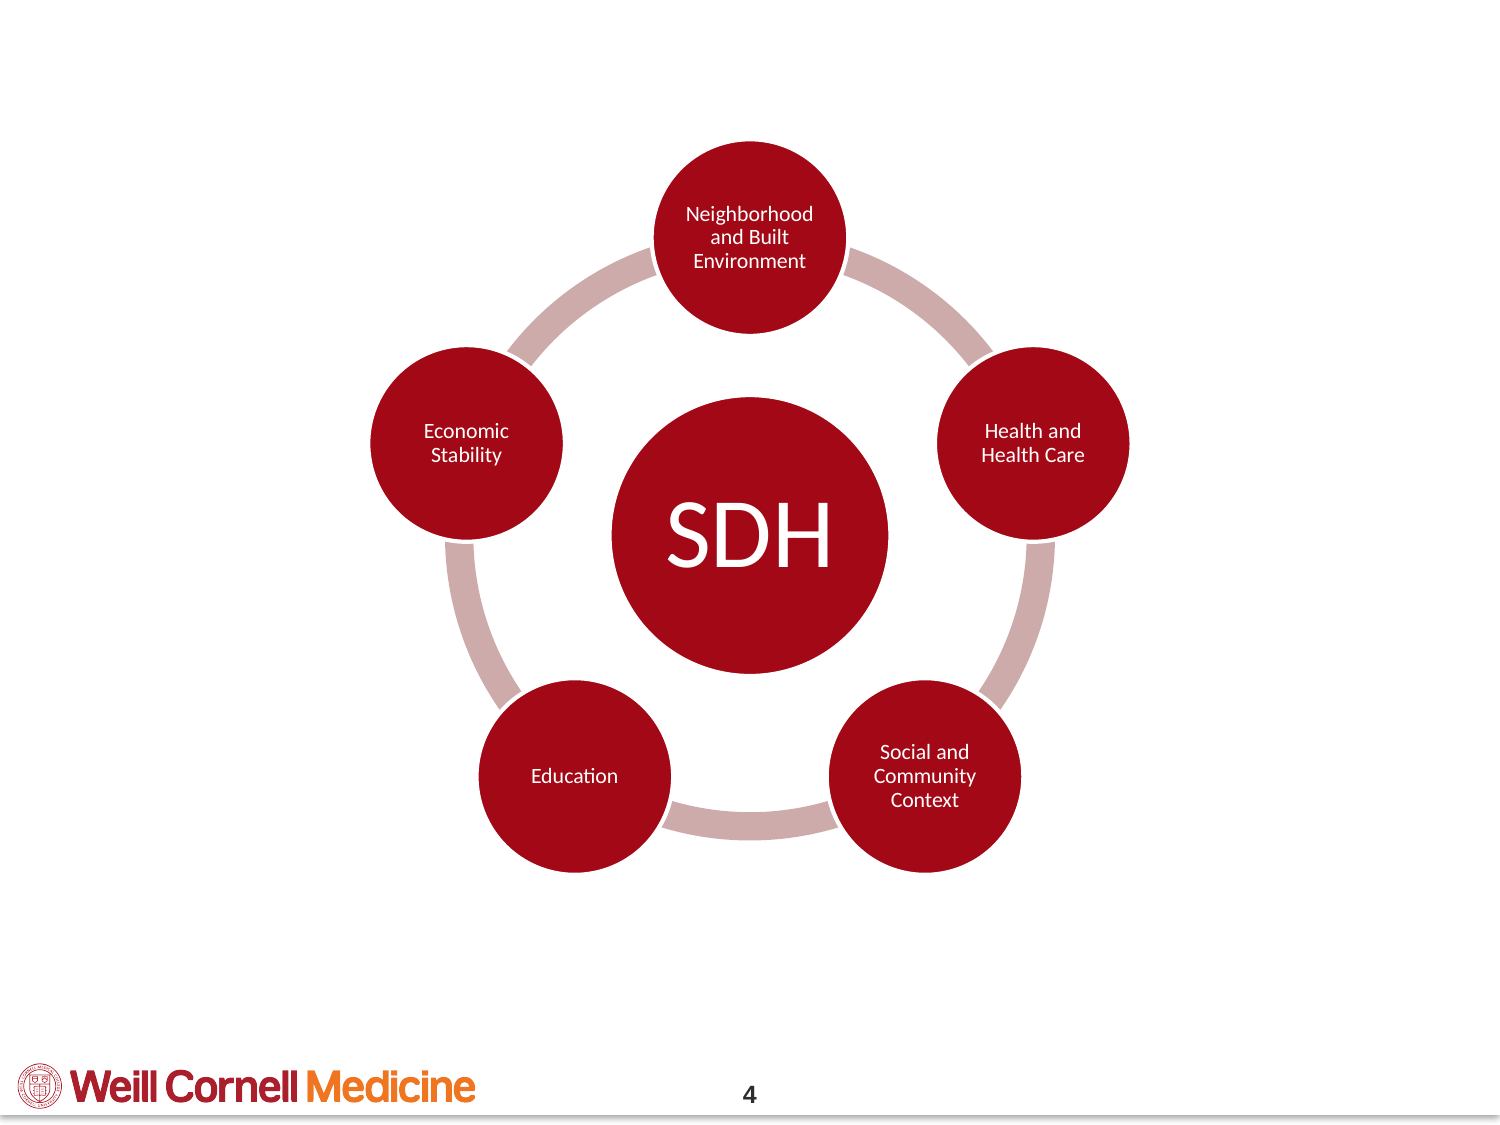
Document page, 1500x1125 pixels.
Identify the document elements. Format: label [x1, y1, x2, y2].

list [113, 138, 1387, 881]
picture [0, 1050, 505, 1125]
